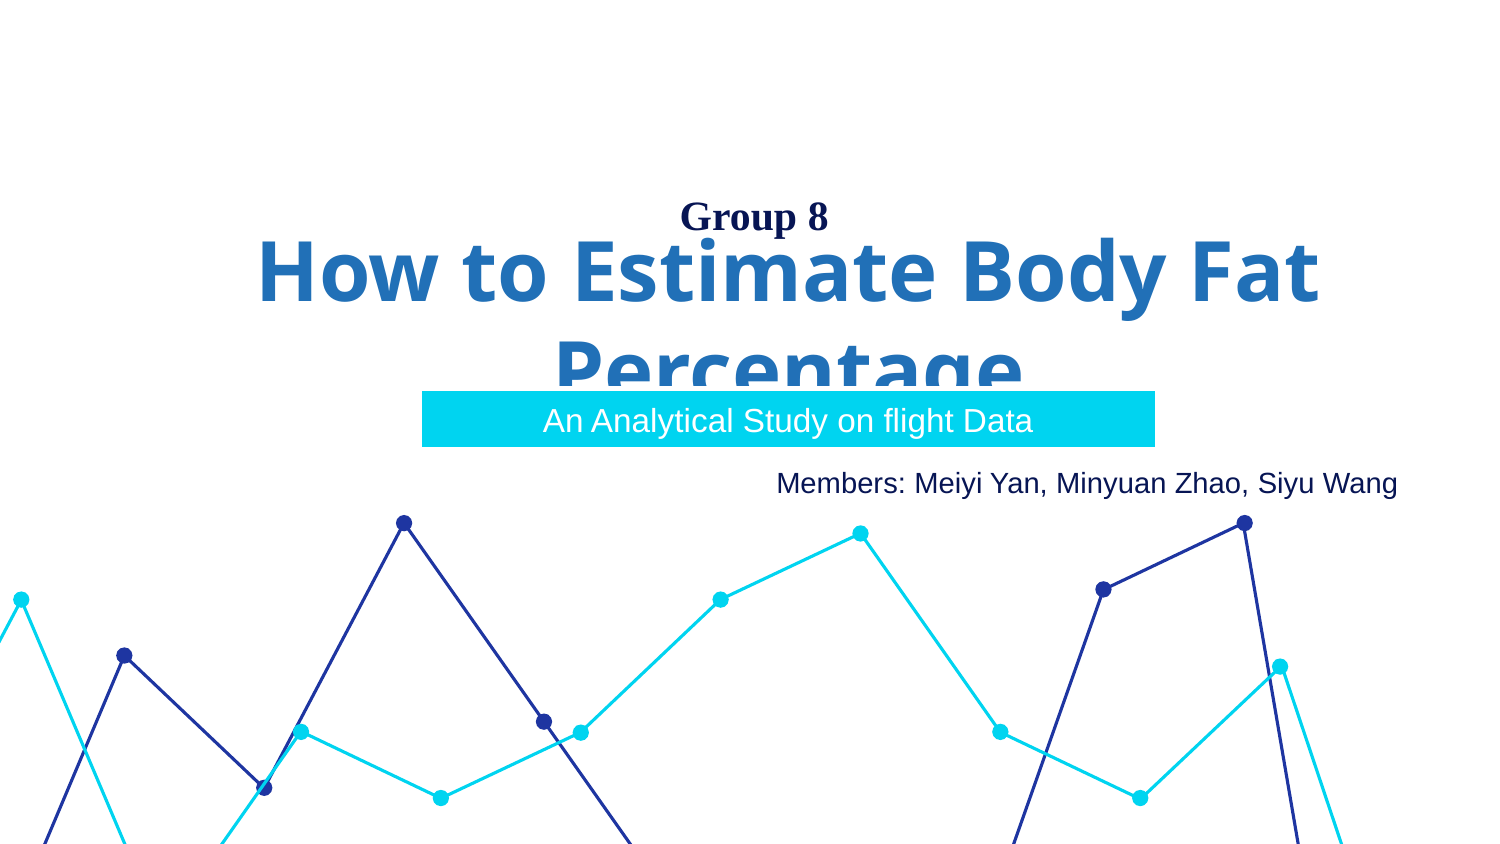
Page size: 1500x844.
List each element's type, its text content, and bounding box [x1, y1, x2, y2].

text_box Members: Meiyi Yan, Minyuan Zhao, Siyu Wang [761, 456, 1451, 507]
title How to Estimate Body Fat Percentage [97, 243, 1480, 392]
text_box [0, 514, 1335, 524]
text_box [0, 525, 1372, 844]
subtitle An Analytical Study on flight Data [419, 388, 1158, 450]
text_box Group 8 [664, 181, 888, 247]
